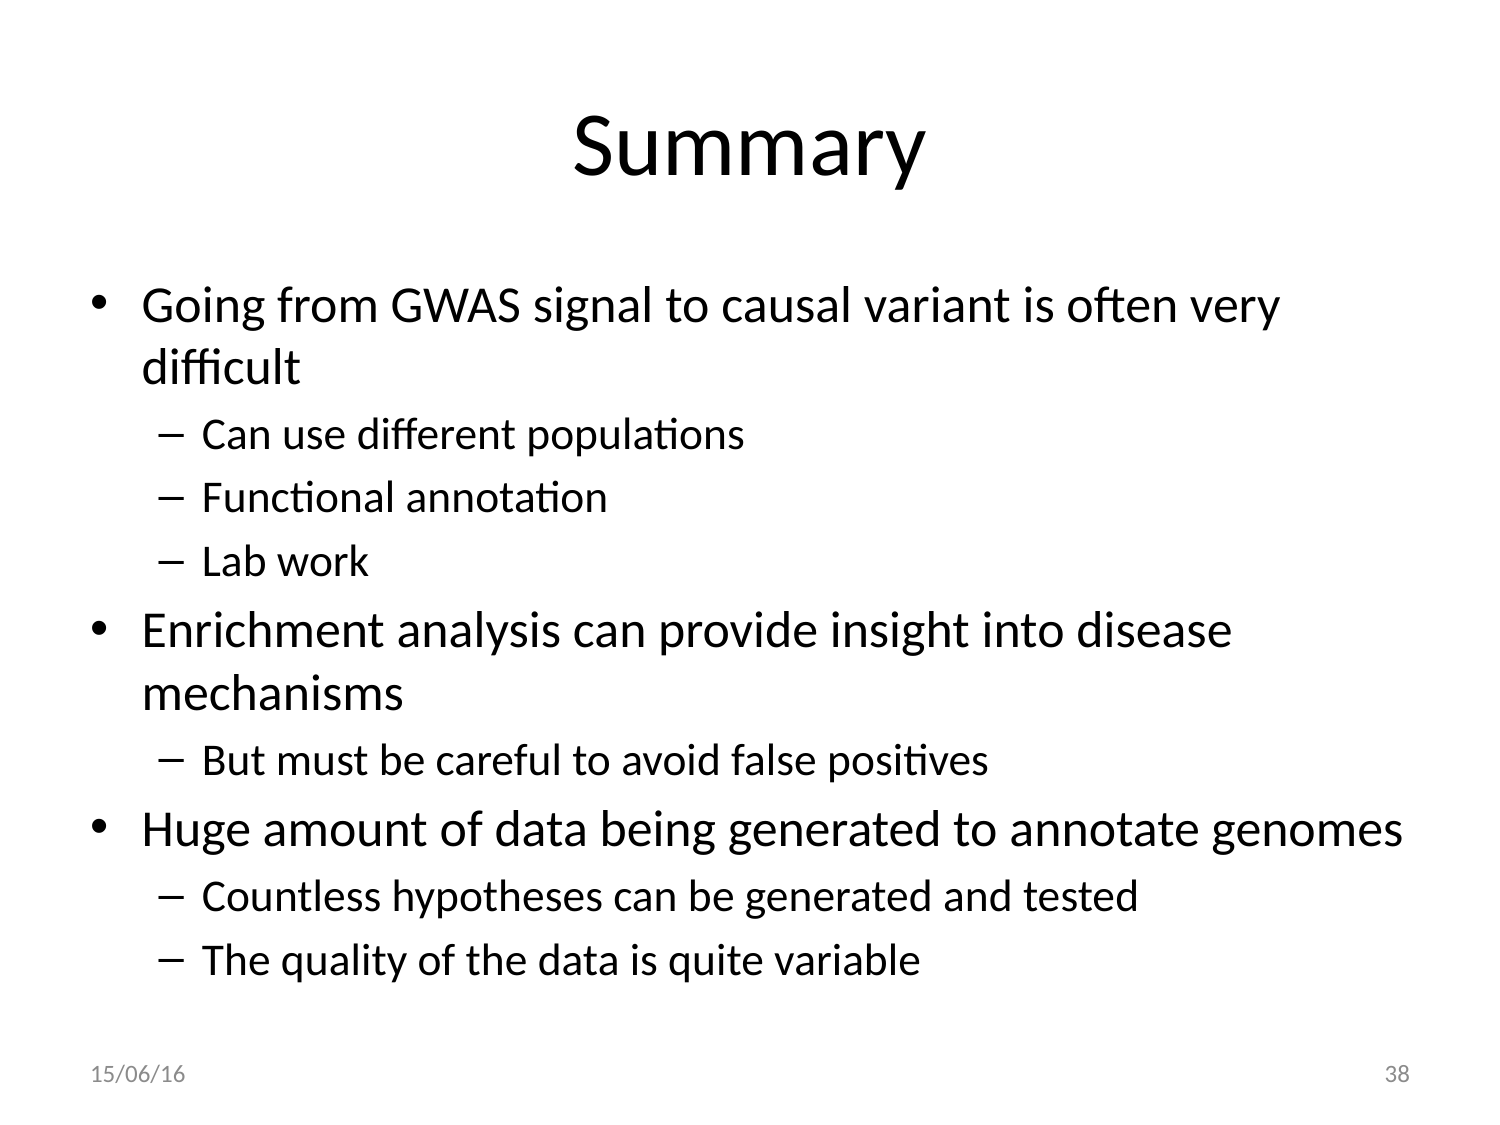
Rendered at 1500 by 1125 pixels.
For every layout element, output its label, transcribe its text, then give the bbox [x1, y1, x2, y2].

list Going from GWAS signal to causal variant is often very difficult Can use different populations Functional annotation Lab work Enrichment analysis can provide insight into disease mechanisms But must be careful to avoid false positives Huge amount of data being generated to annotate genomes Countless hypotheses can be generated and tested The quality of the data is quite variable [75, 262, 1425, 1005]
title Summary [75, 45, 1425, 233]
